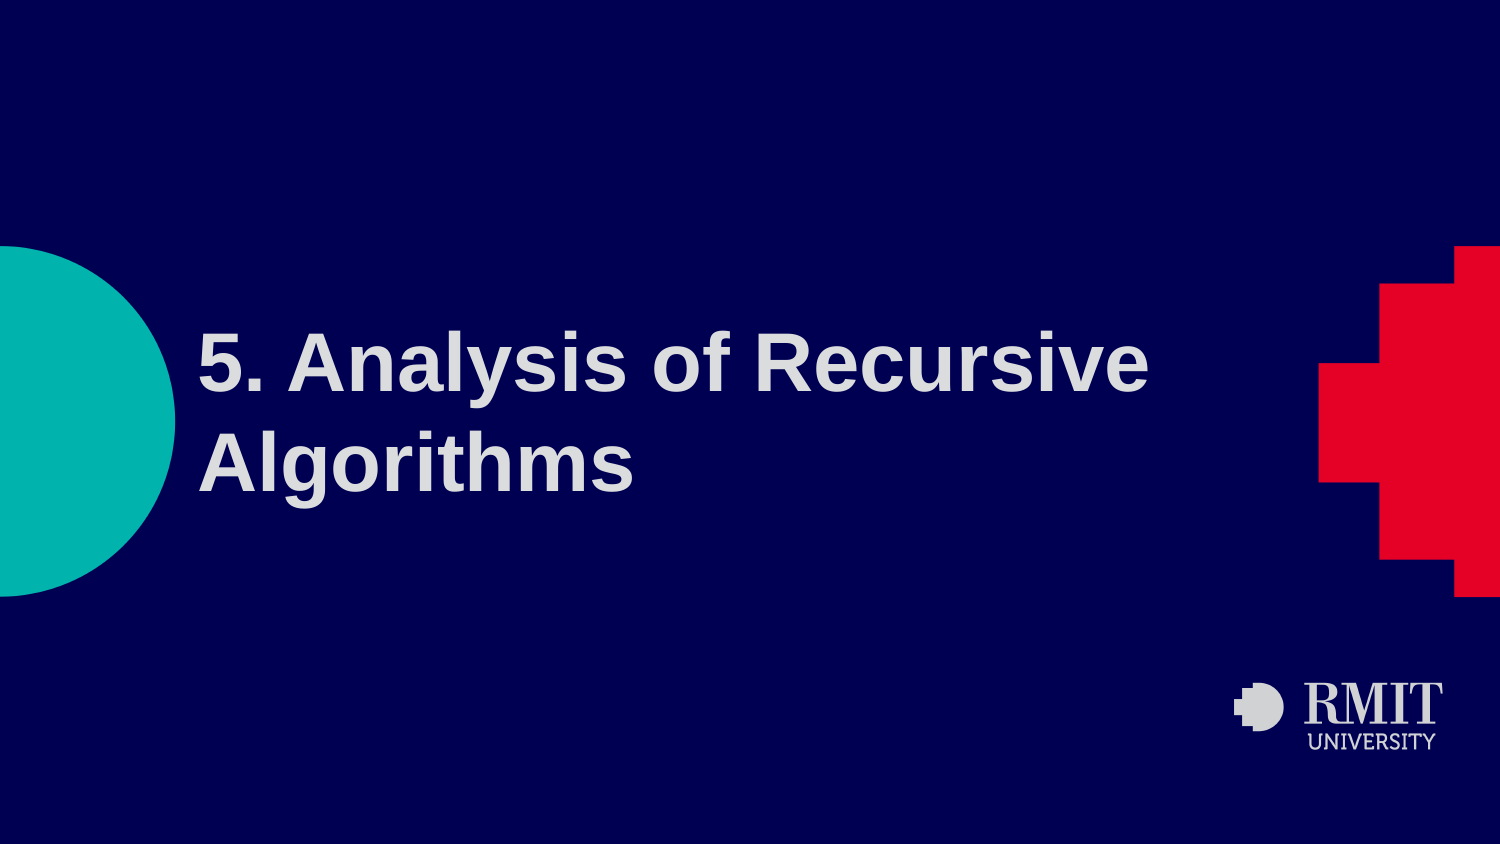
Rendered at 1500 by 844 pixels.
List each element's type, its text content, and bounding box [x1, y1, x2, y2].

picture [0, 0, 1500, 844]
title 5. Analysis of Recursive Algorithms [182, 327, 1298, 516]
